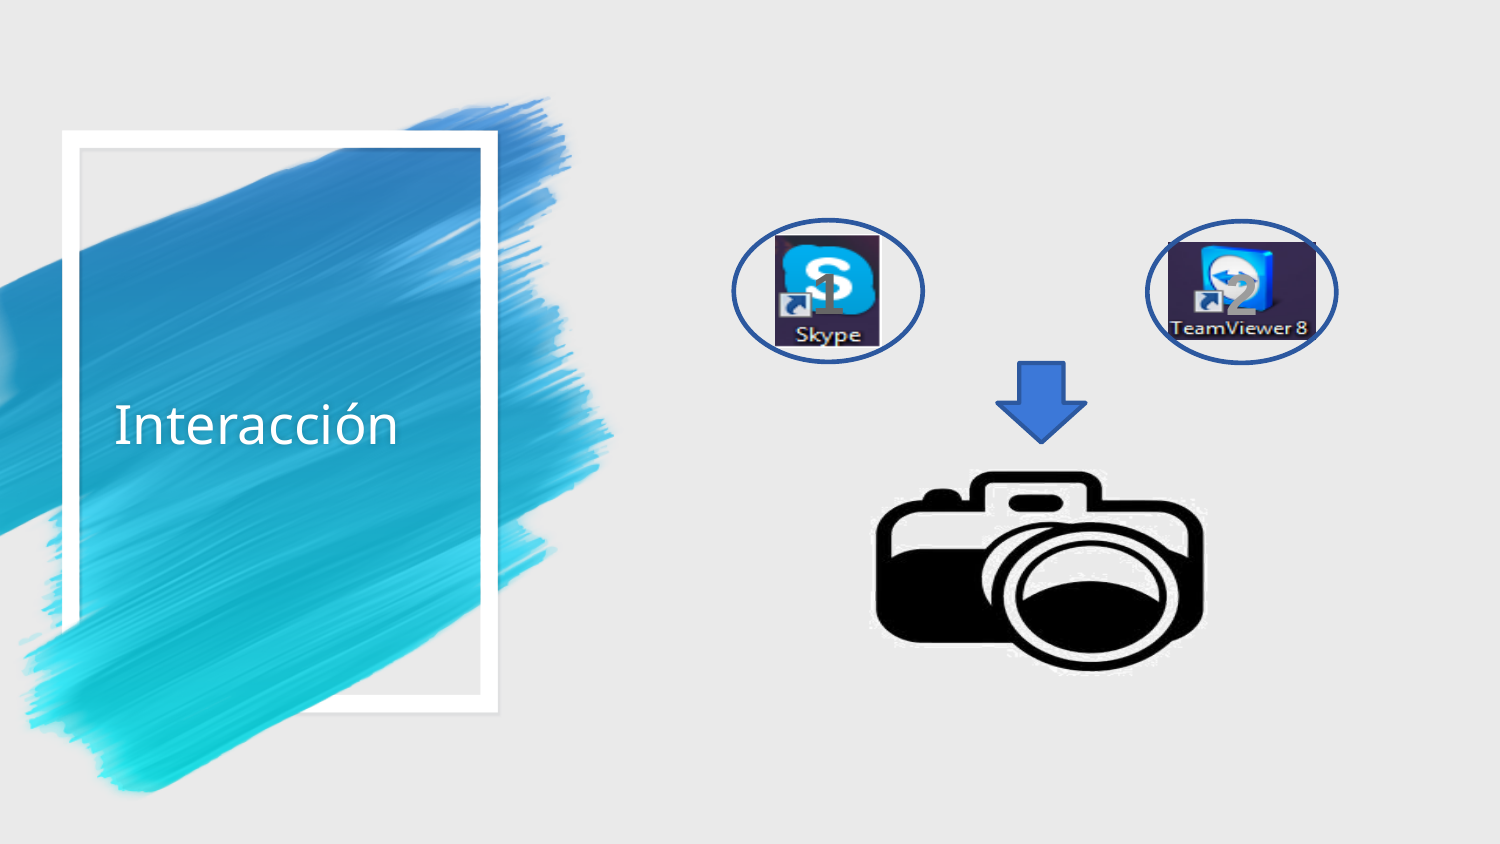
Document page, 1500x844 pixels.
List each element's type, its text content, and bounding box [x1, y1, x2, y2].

text_box 1 [731, 218, 925, 351]
text_box 2 [1179, 348, 1304, 365]
text_box 2 [1319, 248, 1339, 335]
text_box 2 [1172, 219, 1311, 241]
text_box 2 [1145, 250, 1162, 334]
picture [0, 0, 1500, 844]
text_box [995, 360, 1088, 445]
title Interacción [114, 149, 447, 696]
text_box 1 [786, 357, 870, 364]
